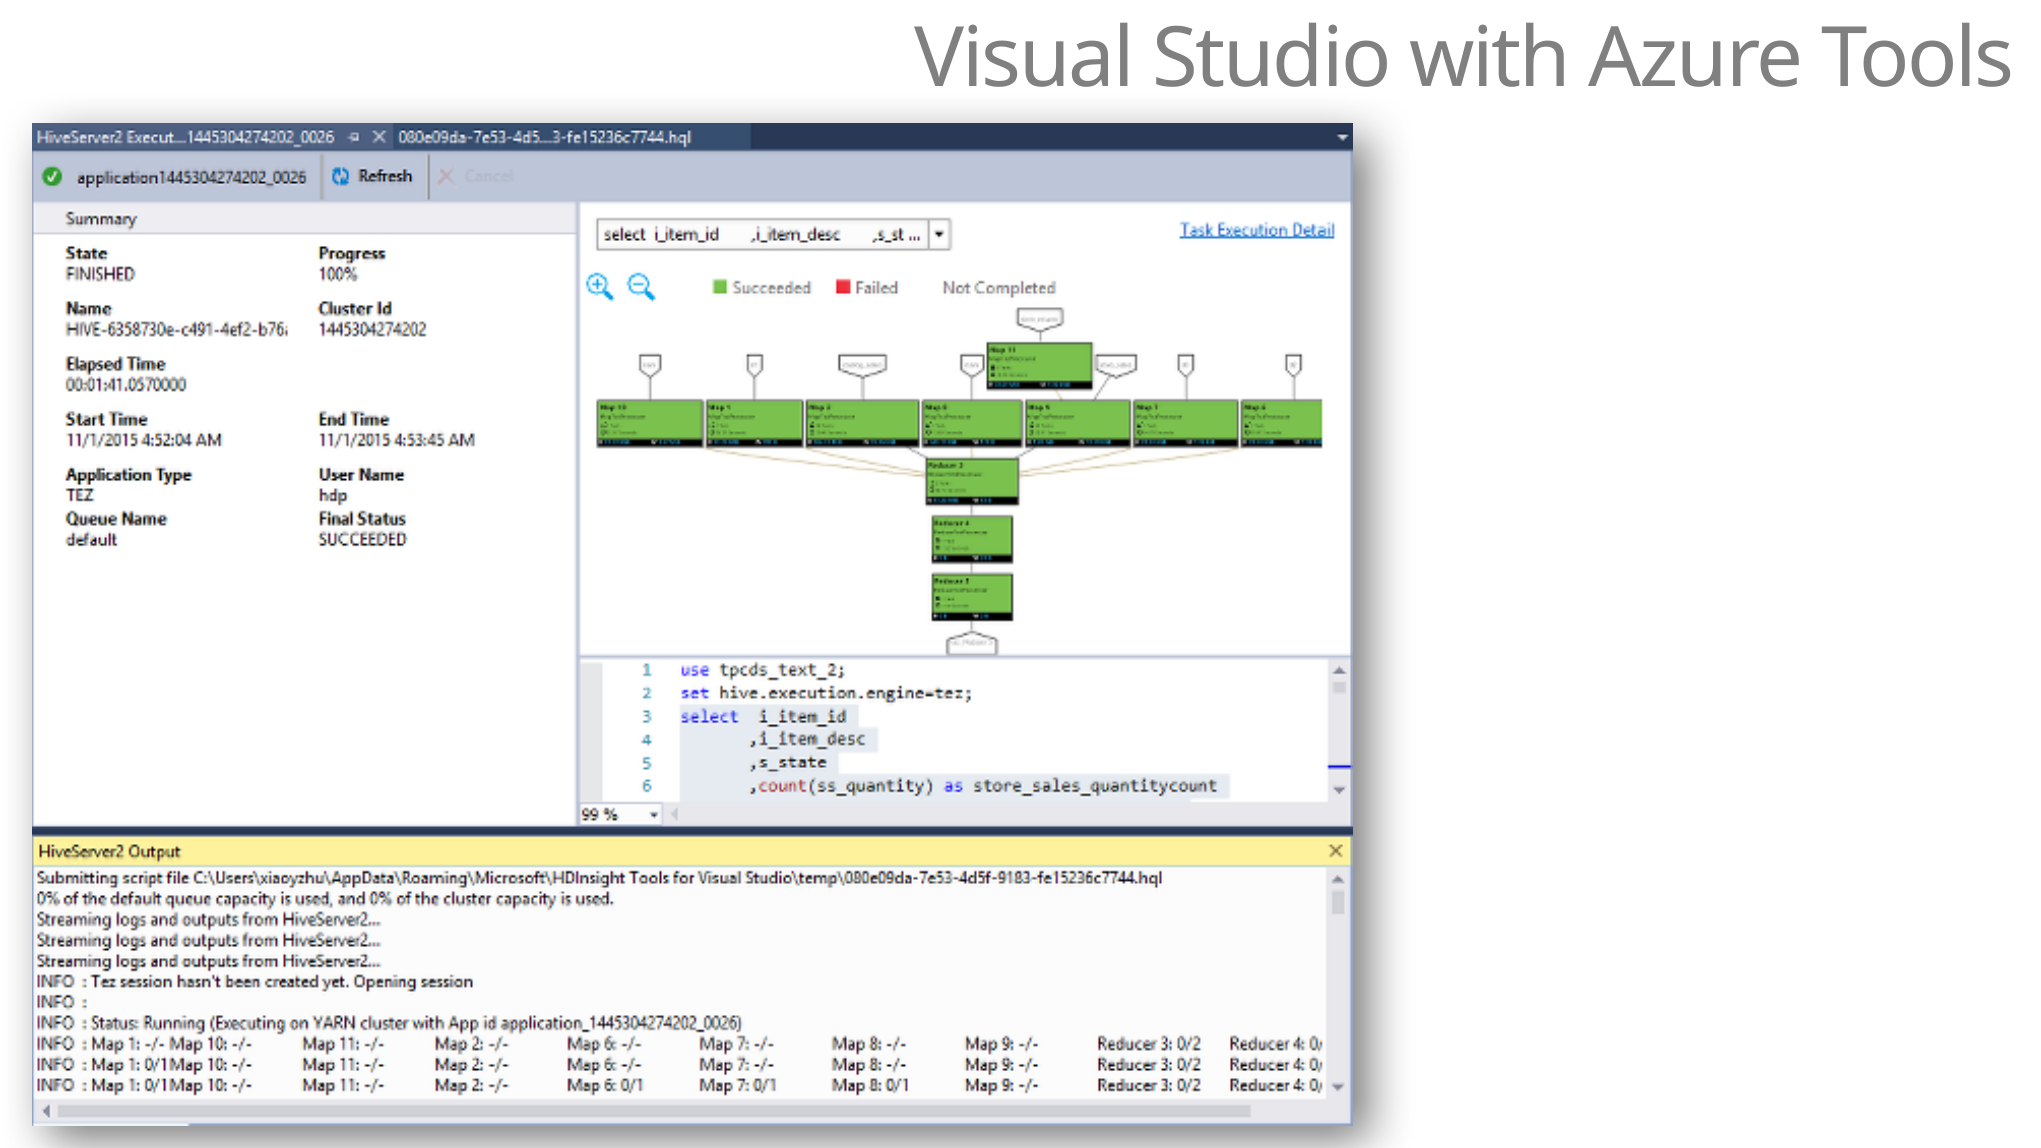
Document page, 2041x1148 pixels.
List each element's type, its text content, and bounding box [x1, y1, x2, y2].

picture [32, 123, 1354, 1126]
text_box Visual Studio with Azure Tools [0, 0, 2041, 124]
